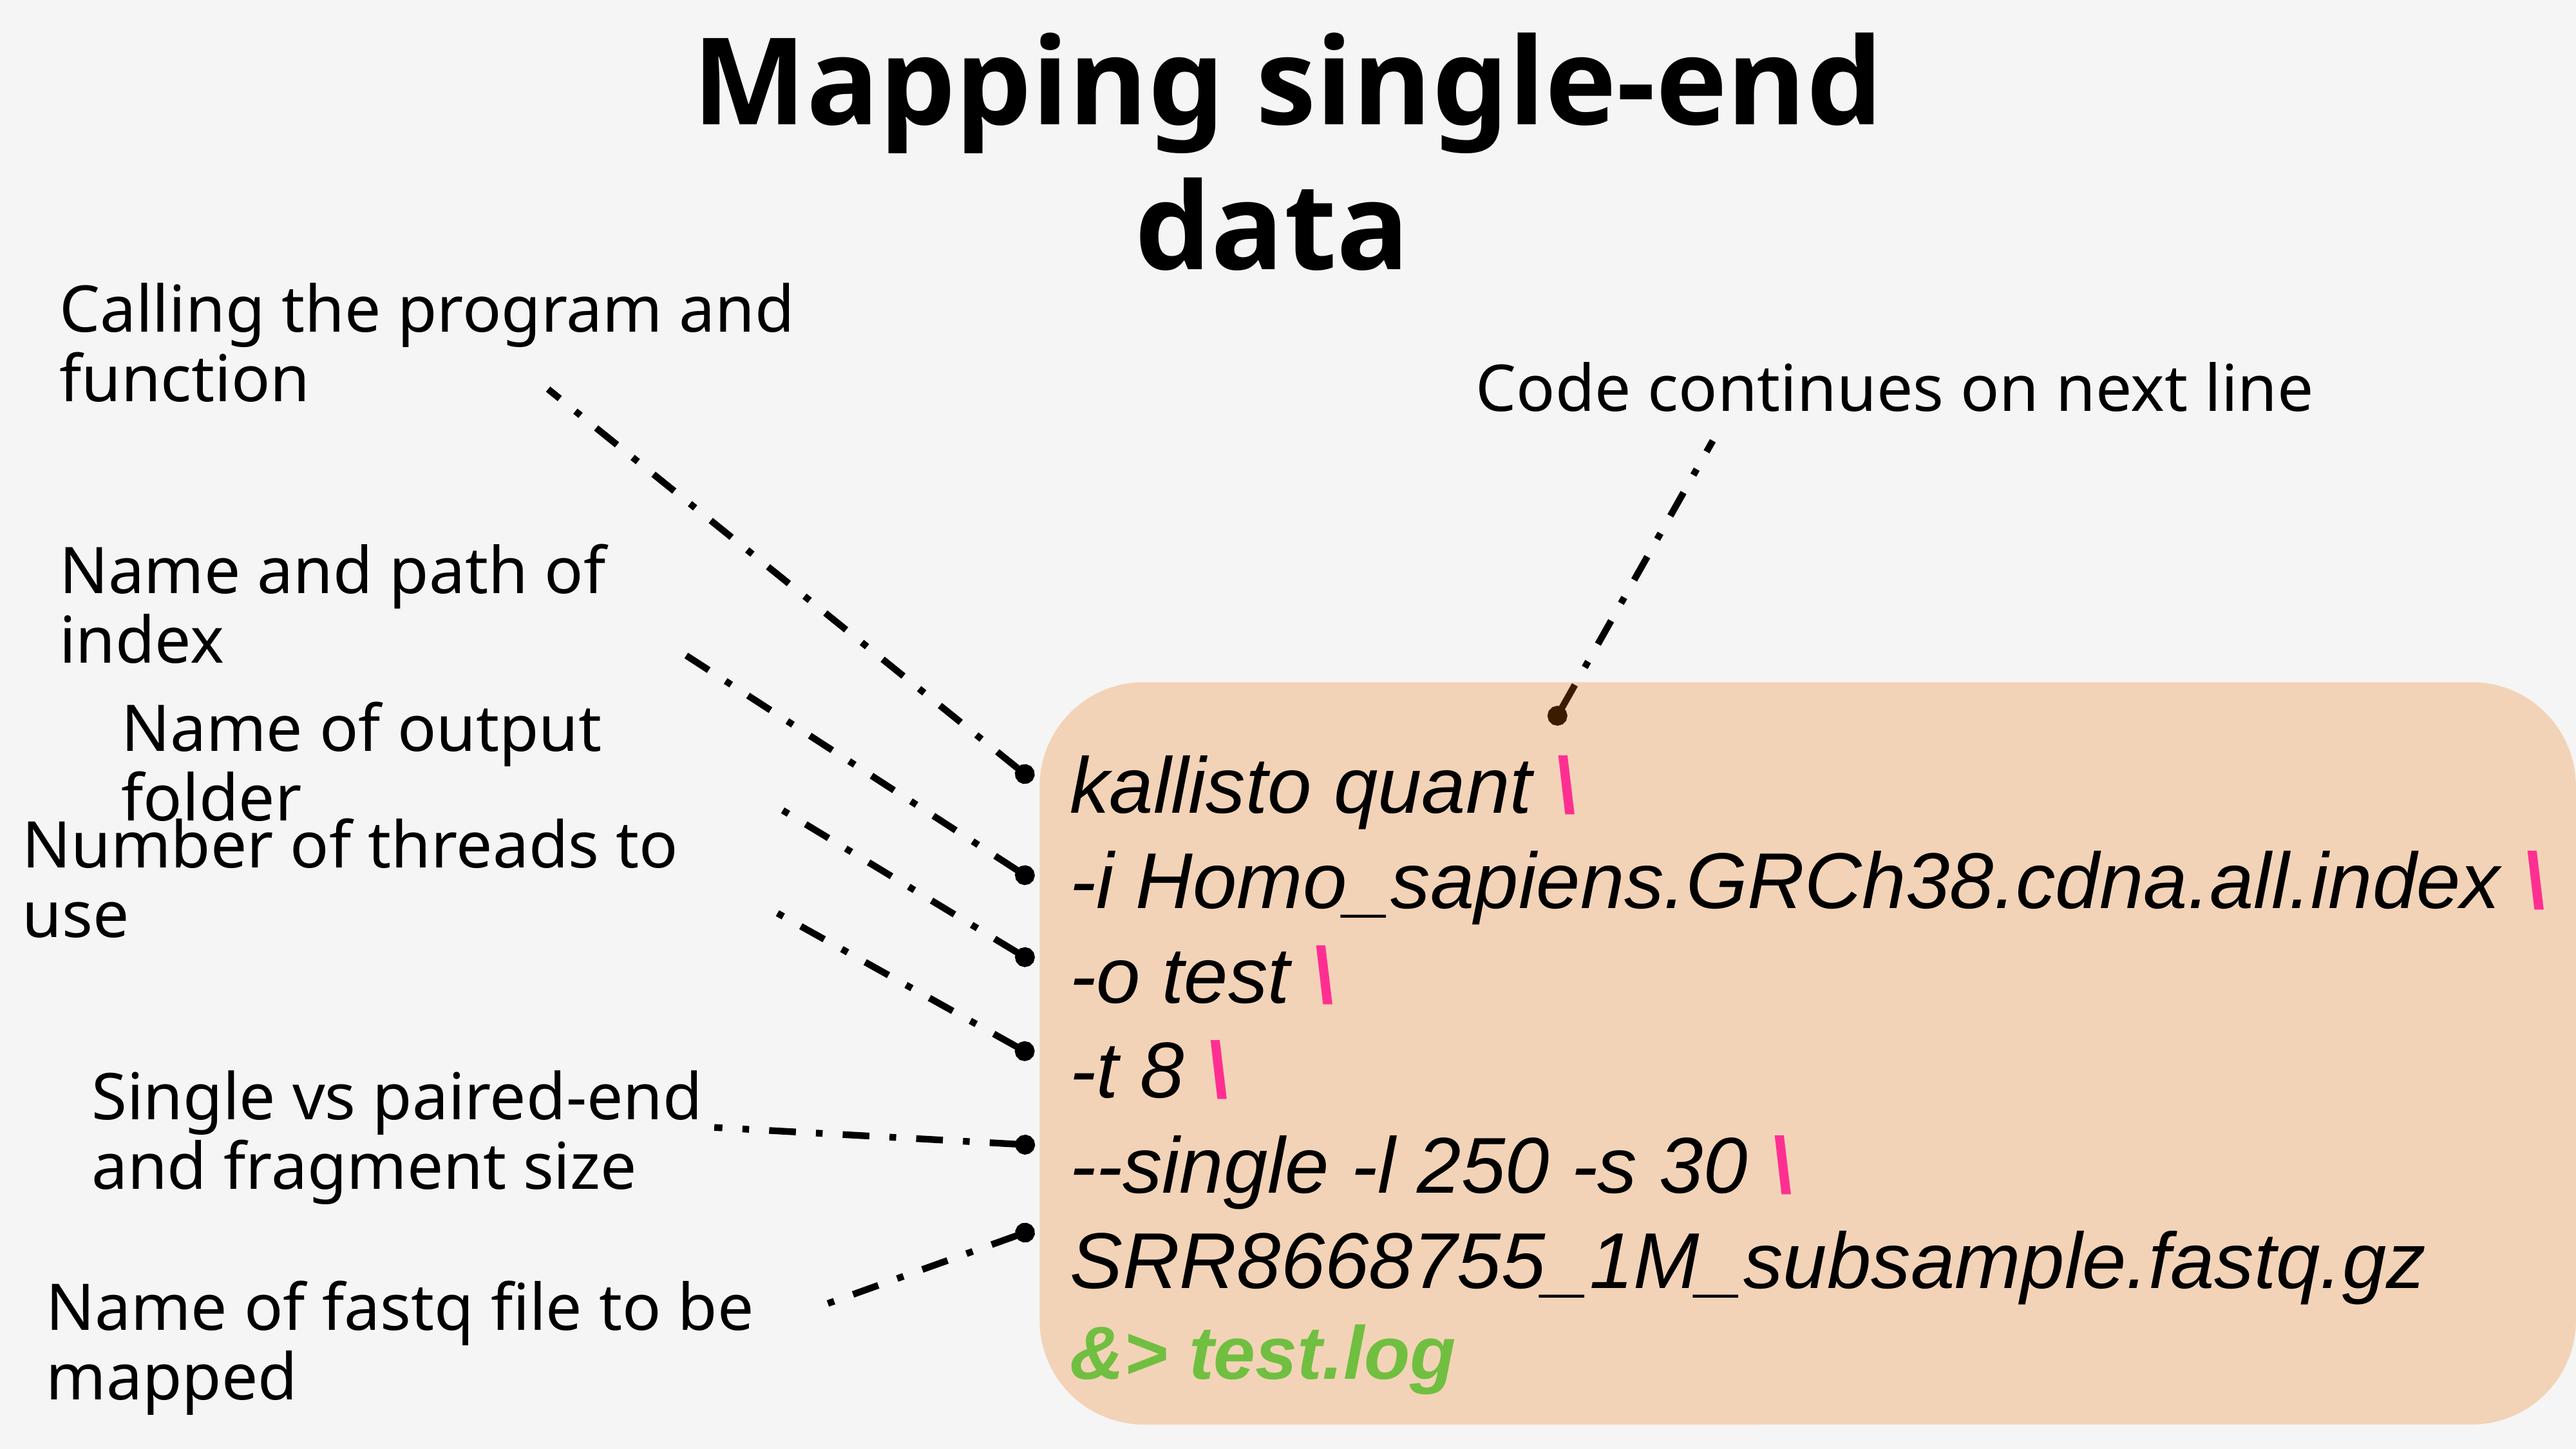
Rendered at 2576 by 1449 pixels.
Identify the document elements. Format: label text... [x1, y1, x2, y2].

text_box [41, 1232, 1025, 1387]
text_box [1350, 401, 1713, 716]
text_box [1058, 682, 2557, 726]
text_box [115, 722, 1025, 838]
text_box kallisto quant \ -i Homo_sapiens.GRCh38.cdna.all.index \ -o test \ -t 8 \ --single -l 250 -s 30 \ SRR8668755_1M_subsample.fastq.gz &> test.log [921, 726, 2576, 1449]
text_box Mapping single-end data [555, 0, 2021, 301]
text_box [16, 838, 1025, 1052]
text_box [53, 564, 1025, 837]
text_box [53, 303, 1025, 564]
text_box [86, 1056, 1025, 1211]
text_box Code continues on next line [1470, 350, 2427, 431]
